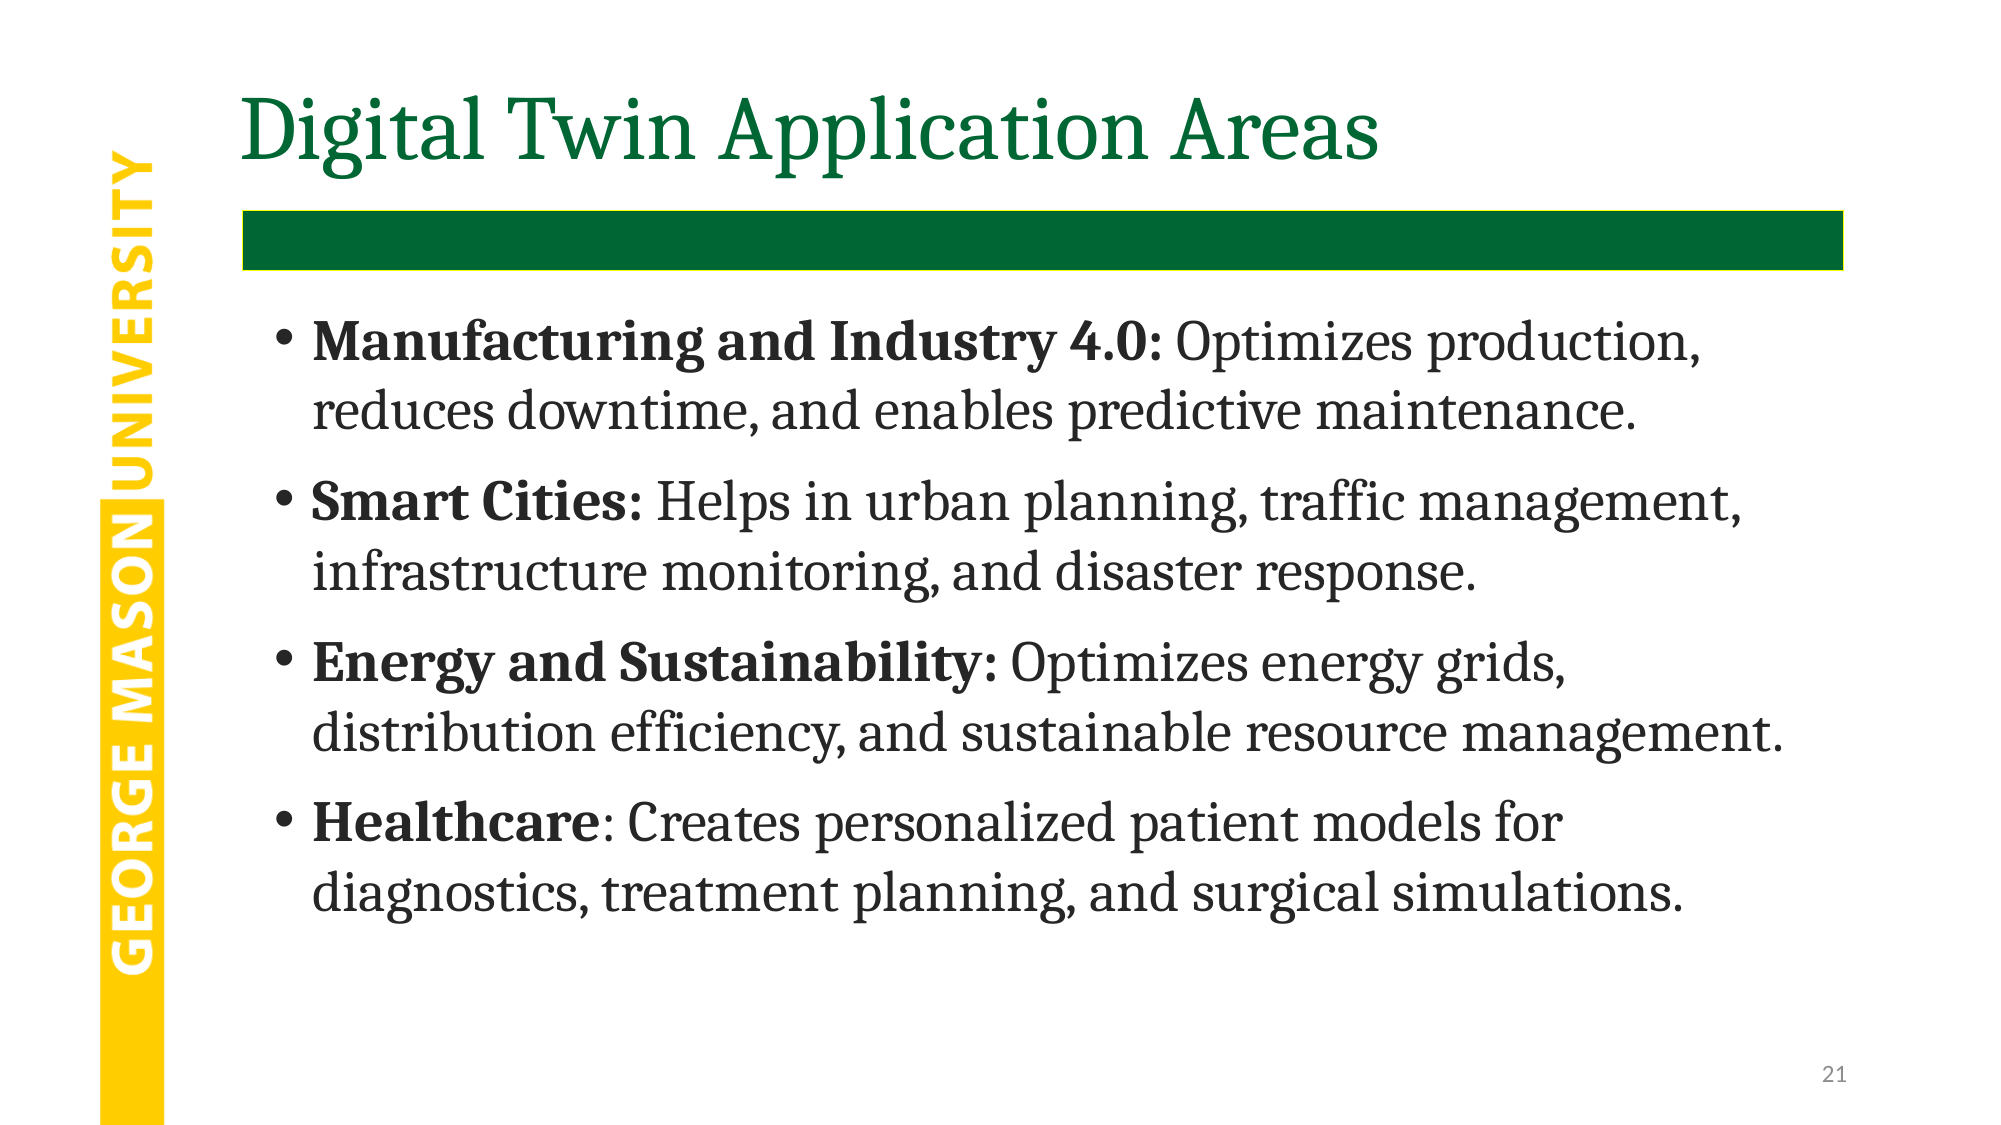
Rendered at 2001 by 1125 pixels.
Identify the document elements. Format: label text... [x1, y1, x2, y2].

picture [74, 115, 188, 1125]
list Manufacturing and Industry 4.0: Optimizes production, reduces downtime, and enables predictive maintenance. Smart Cities: Helps in urban planning, traffic management, infrastructure monitoring, and disaster response. Energy and Sustainability: Optimizes energy grids, distribution efficiency, and sustainable resource management. Healthcare: Creates personalized patient models for diagnostics, treatment planning, and surgical simulations. [259, 294, 1820, 1014]
slide_number 21 [1412, 1042, 1863, 1103]
title Digital Twin Application Areas [224, 44, 1863, 187]
